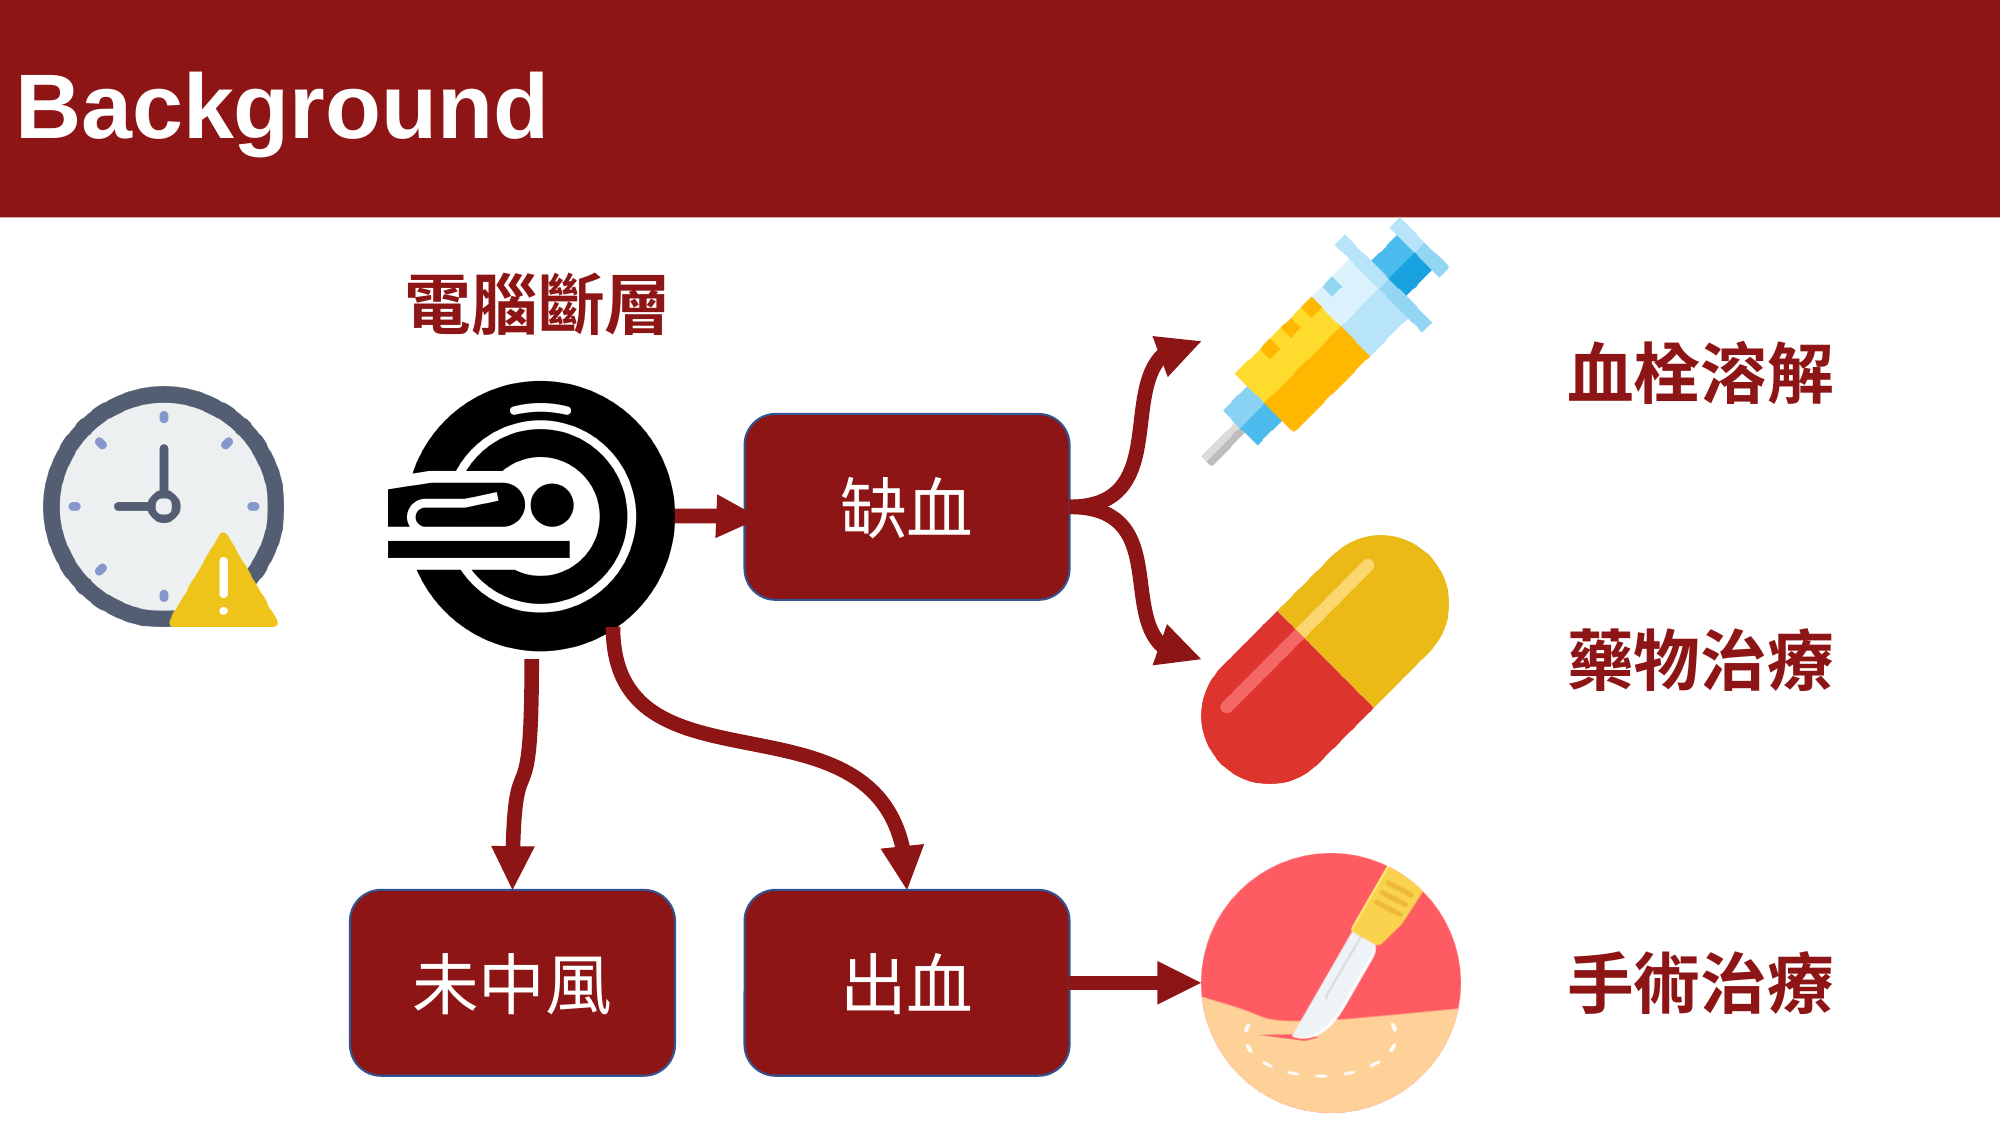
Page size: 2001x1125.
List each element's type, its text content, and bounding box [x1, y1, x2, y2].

text_box 血栓溶解 [1552, 324, 1850, 420]
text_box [1069, 341, 1202, 506]
text_box 缺血 [743, 412, 1069, 601]
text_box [613, 627, 908, 890]
title Background [0, 0, 2000, 218]
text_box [1069, 506, 1202, 660]
picture [1201, 853, 1461, 1113]
picture [43, 386, 284, 628]
picture [1201, 535, 1449, 784]
text_box 手術治療 [1552, 934, 1850, 1030]
text_box 出血 [743, 888, 1071, 1077]
text_box 電腦斷層 [390, 255, 687, 351]
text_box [406, 764, 613, 785]
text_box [674, 515, 760, 519]
picture [1201, 217, 1449, 466]
text_box 藥物治療 [1552, 611, 1850, 706]
text_box 未中風 [348, 888, 677, 1077]
picture [388, 372, 675, 660]
